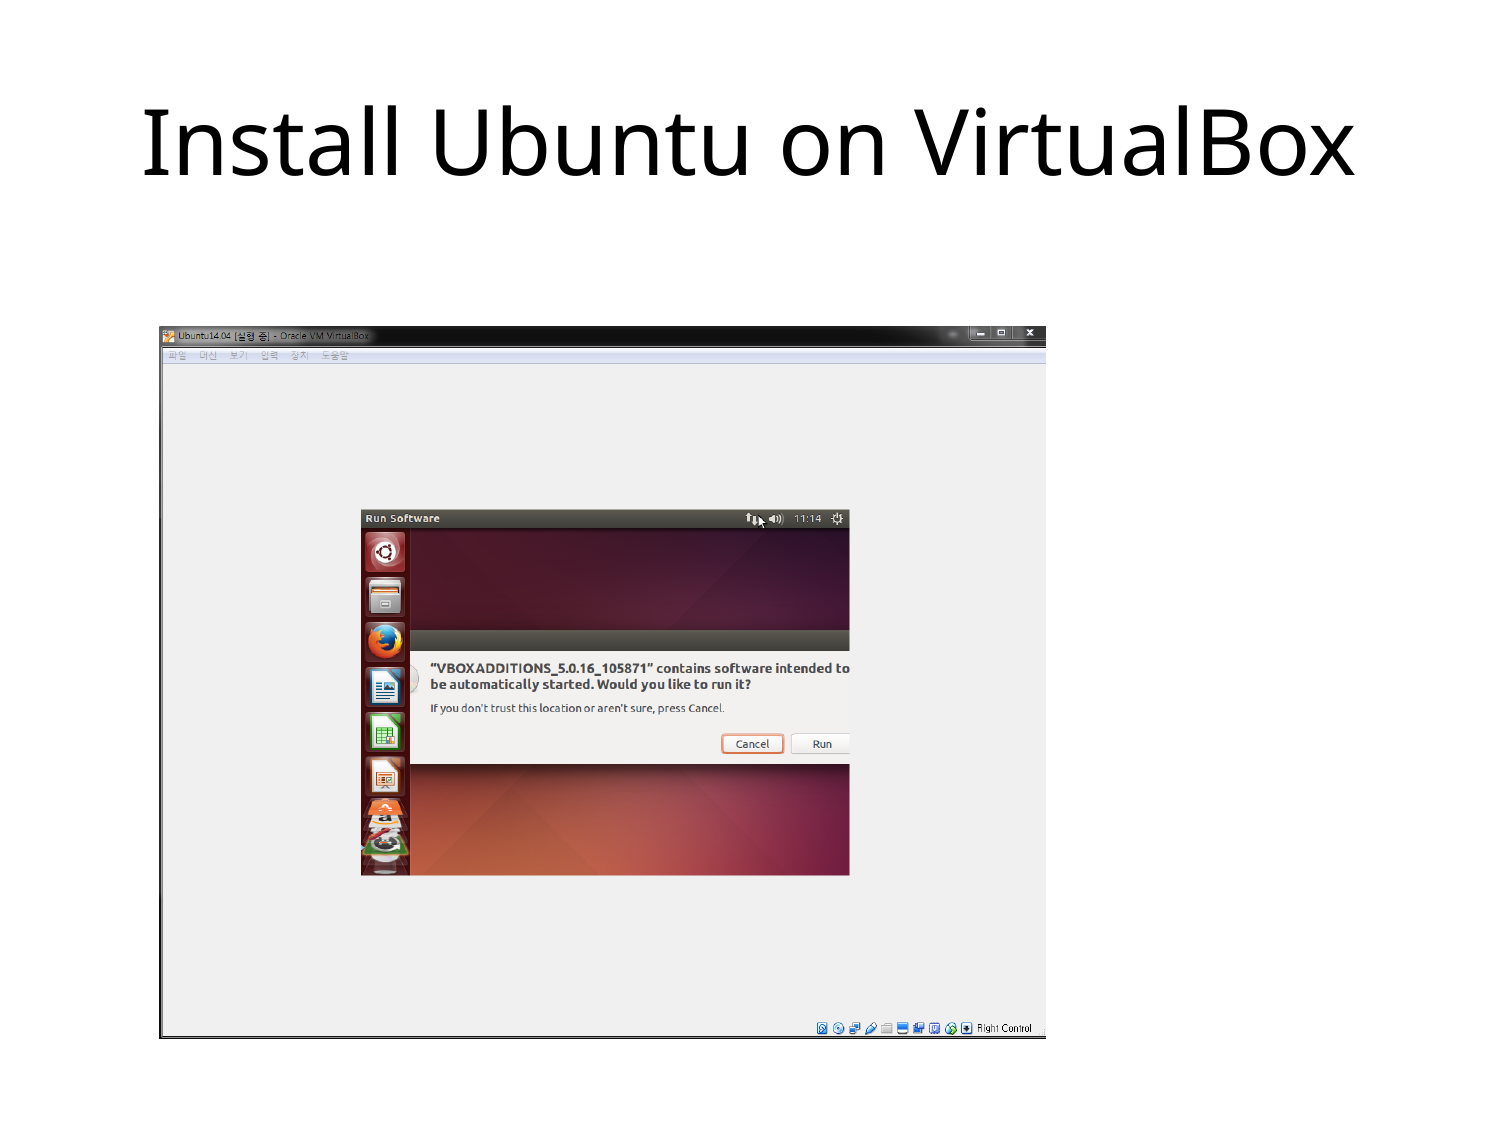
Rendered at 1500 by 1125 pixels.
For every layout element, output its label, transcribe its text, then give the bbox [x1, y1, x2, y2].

title Install Ubuntu on VirtualBox [75, 45, 1425, 233]
picture [159, 325, 1046, 1040]
